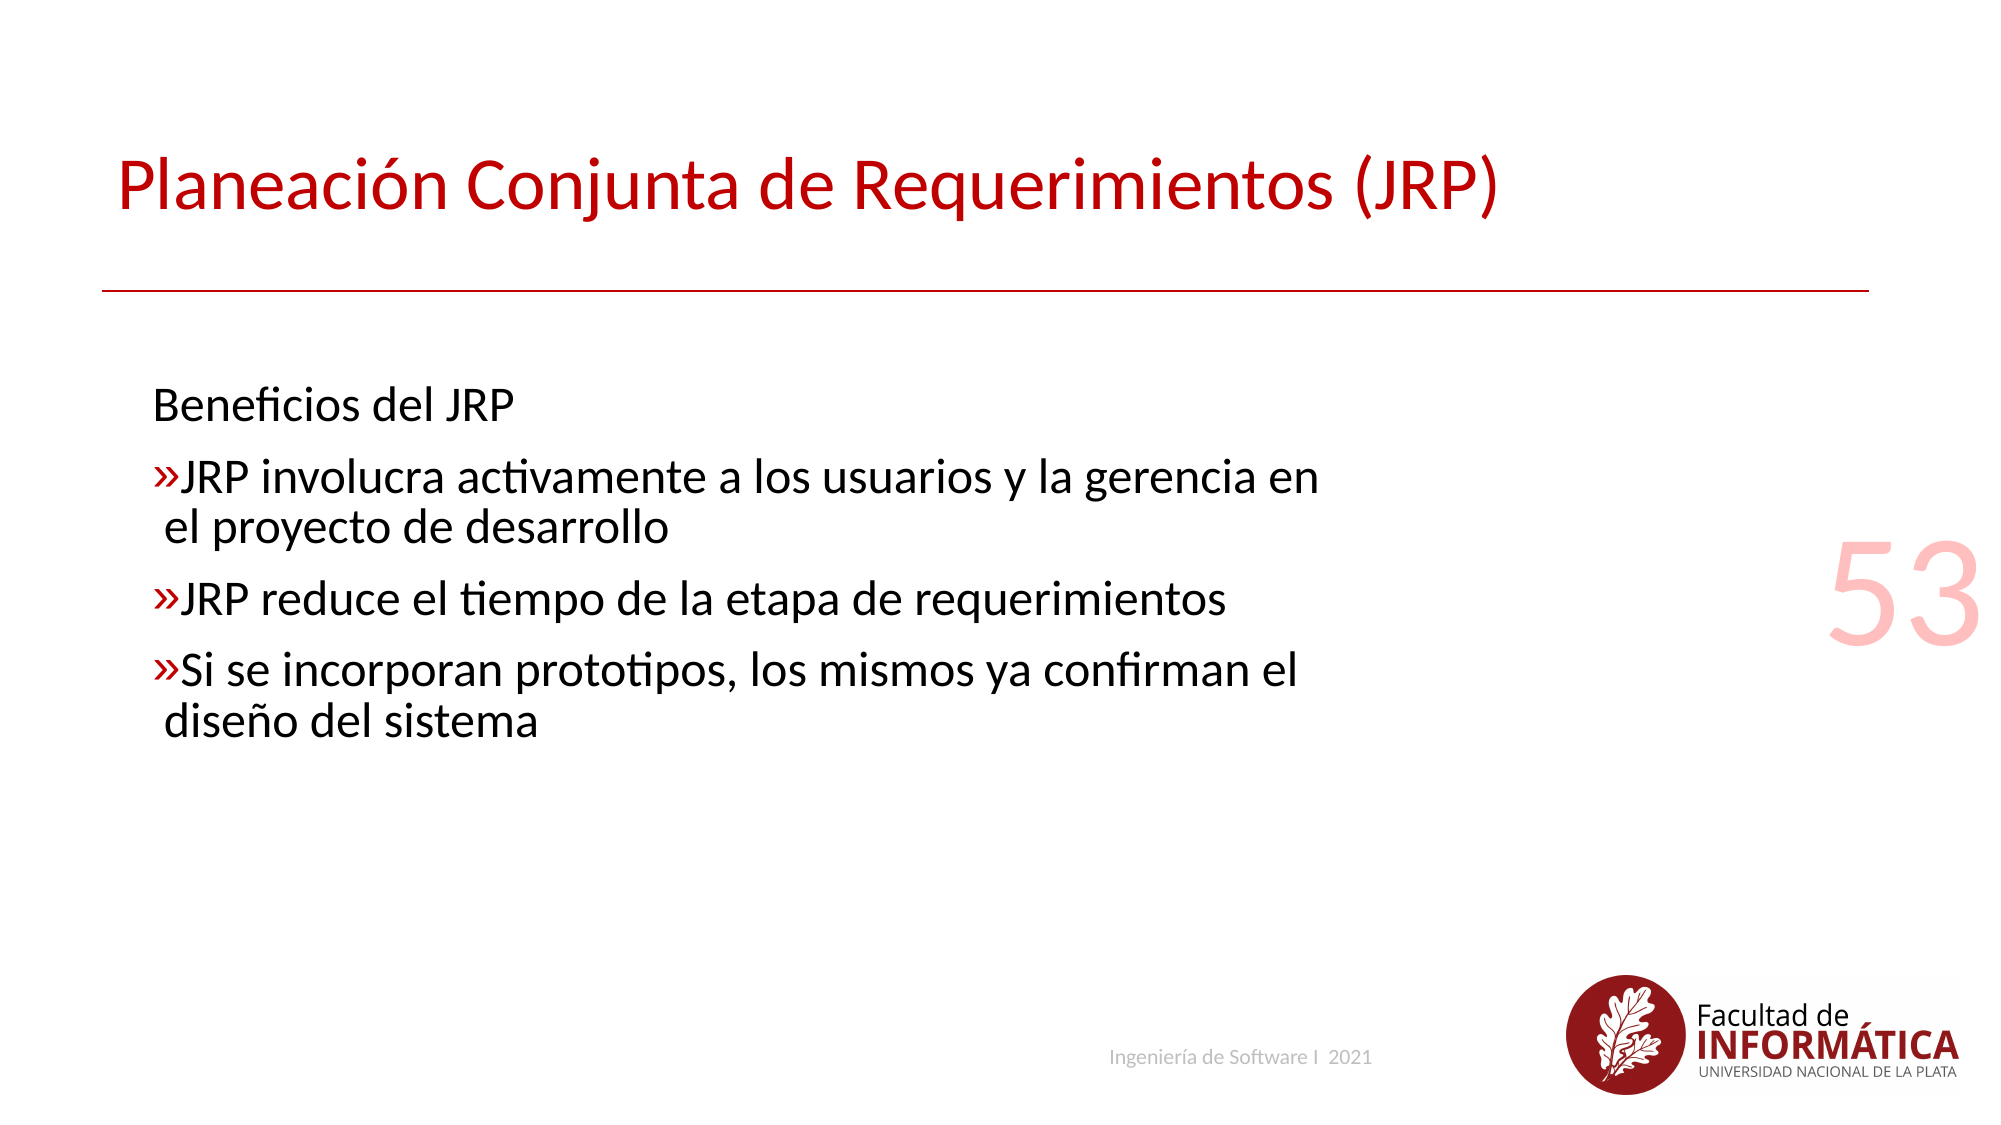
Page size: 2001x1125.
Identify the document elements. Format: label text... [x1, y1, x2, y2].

picture [1566, 975, 1959, 1095]
list Beneficios del JRP JRP involucra activamente a los usuarios y la gerencia en el proyecto de desarrollo JRP reduce el tiempo de la etapa de requerimientos Si se incorporan prototipos, los mismos ya confirman el diseño del sistema [137, 373, 1355, 433]
title Planeación Conjunta de Requerimientos (JRP) [102, 81, 1875, 291]
slide_number 53 [1520, 456, 2000, 686]
footer Ingeniería de Software I 2021 [1094, 1034, 1867, 1095]
